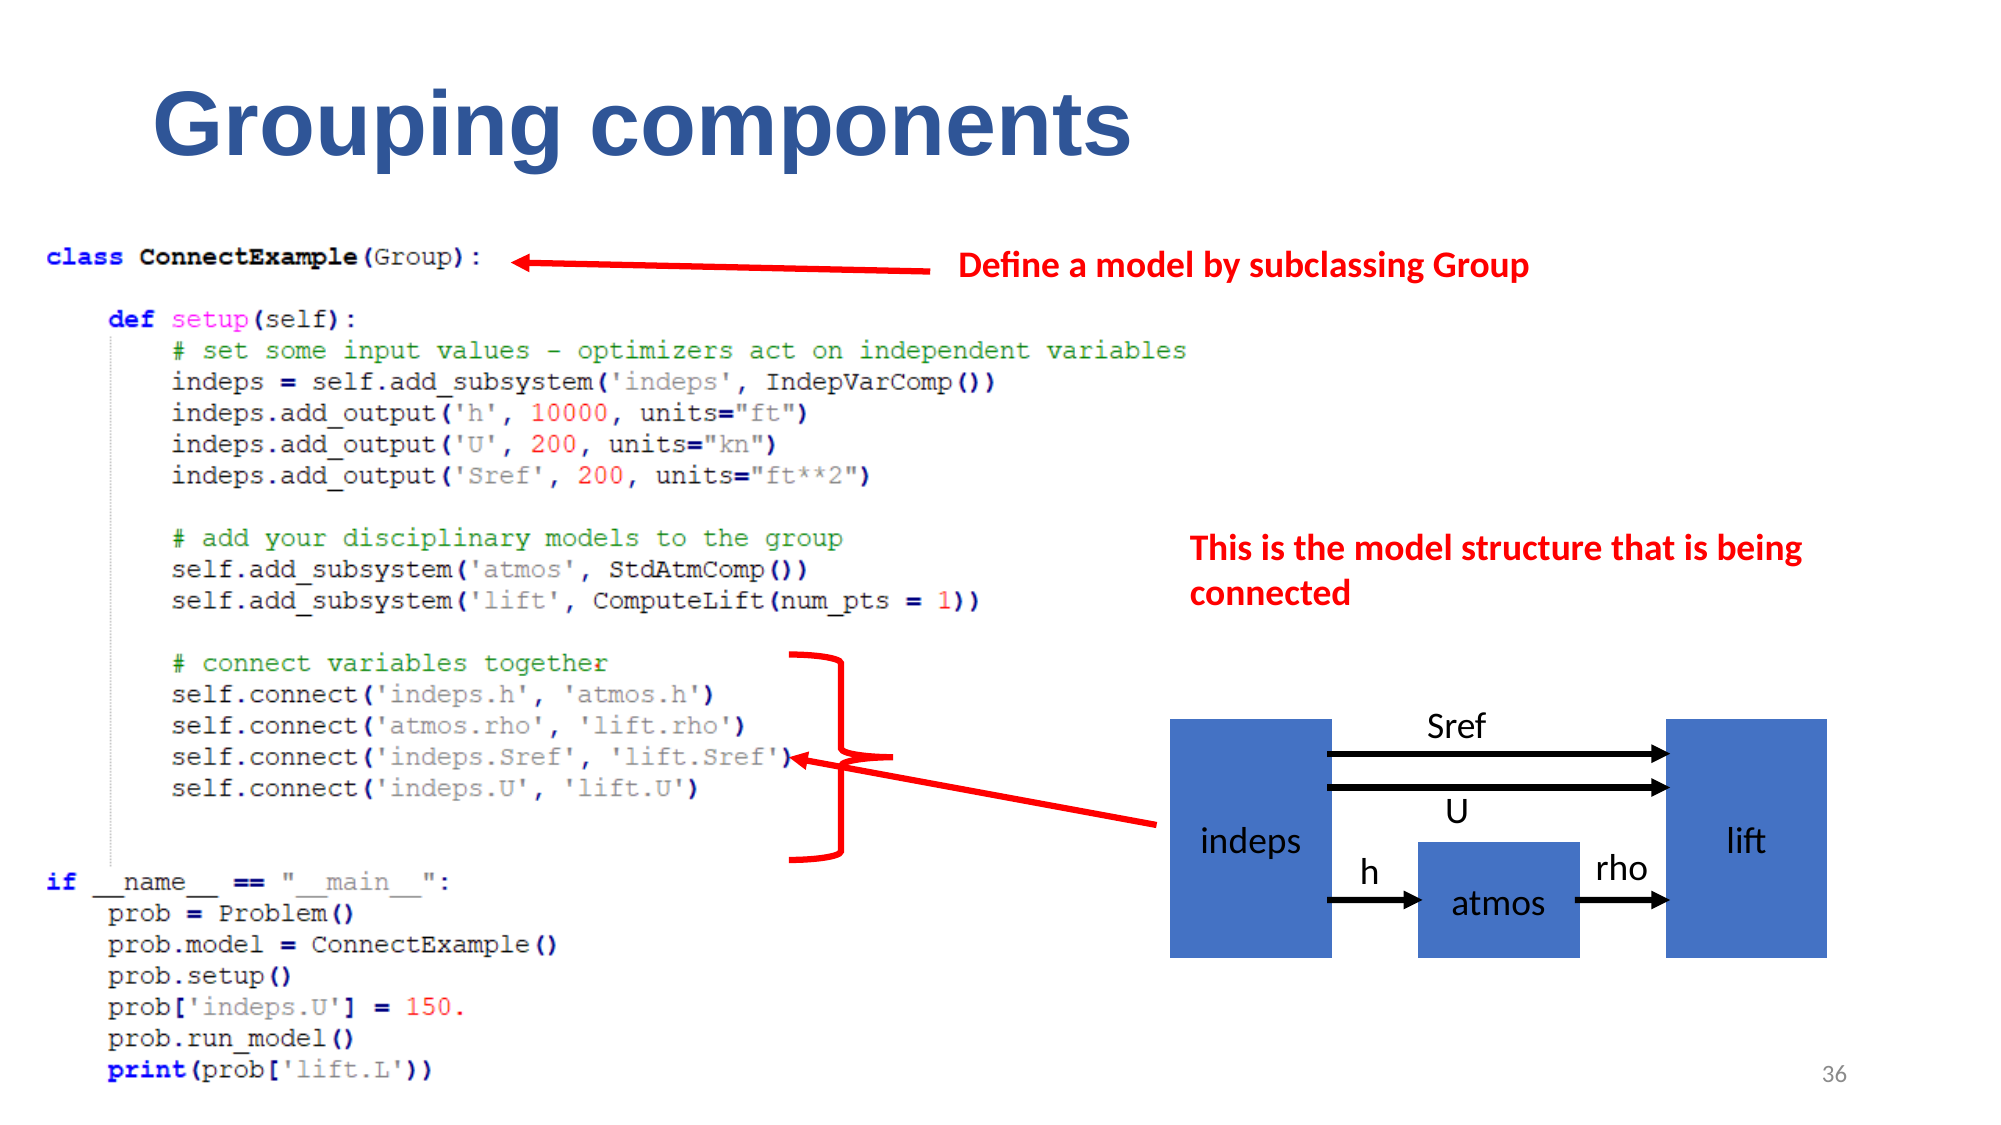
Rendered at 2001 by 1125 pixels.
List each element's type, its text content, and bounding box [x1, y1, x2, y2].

text_box Define a model by subclassing Group [943, 232, 1740, 292]
picture [46, 243, 1222, 1098]
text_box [1174, 693, 1823, 954]
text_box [893, 757, 1157, 825]
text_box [510, 262, 931, 272]
title Grouping components [137, 59, 1863, 192]
slide_number 36 [1412, 1042, 1863, 1103]
text_box This is the model structure that is being connected [1222, 516, 1971, 621]
